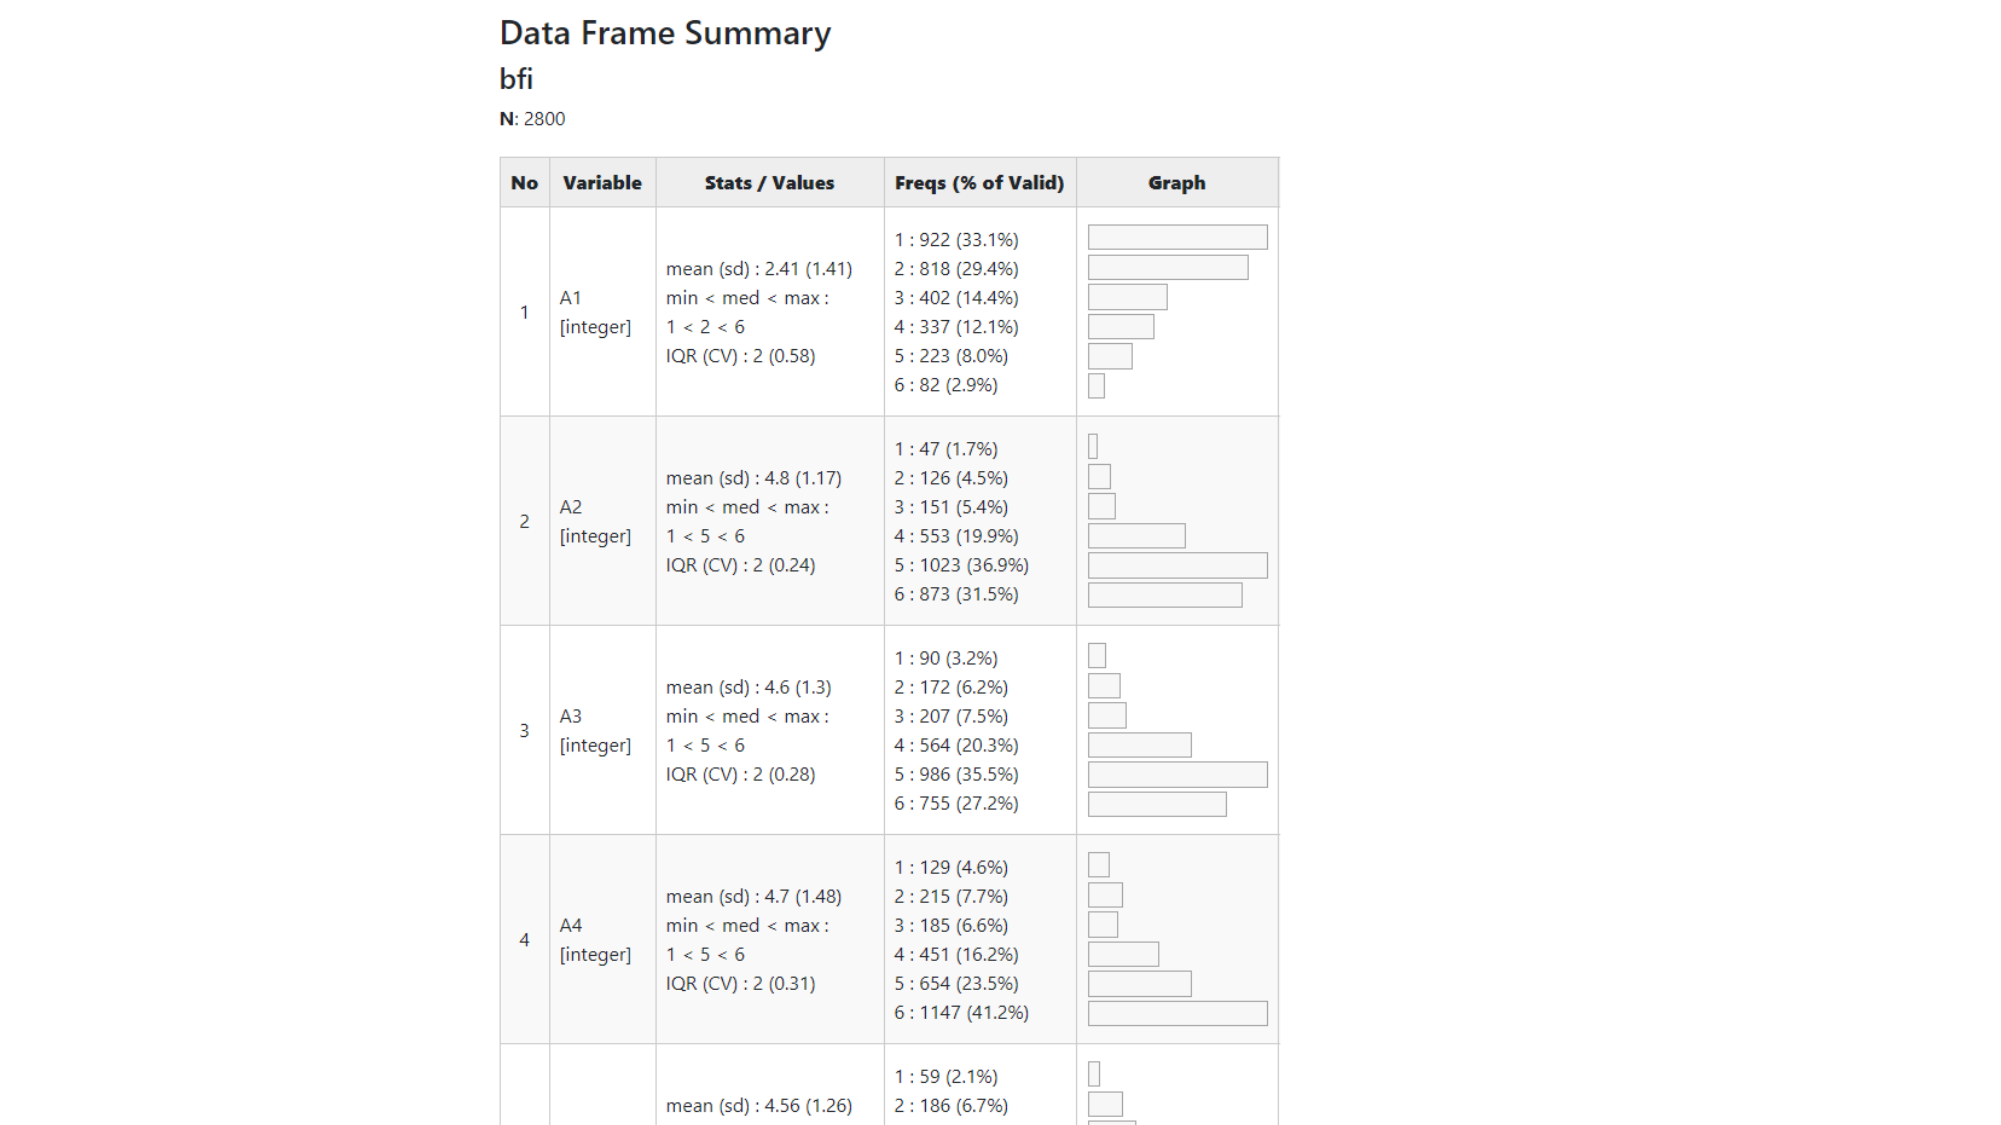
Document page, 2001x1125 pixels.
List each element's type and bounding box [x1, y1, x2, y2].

picture [434, 0, 1516, 1125]
